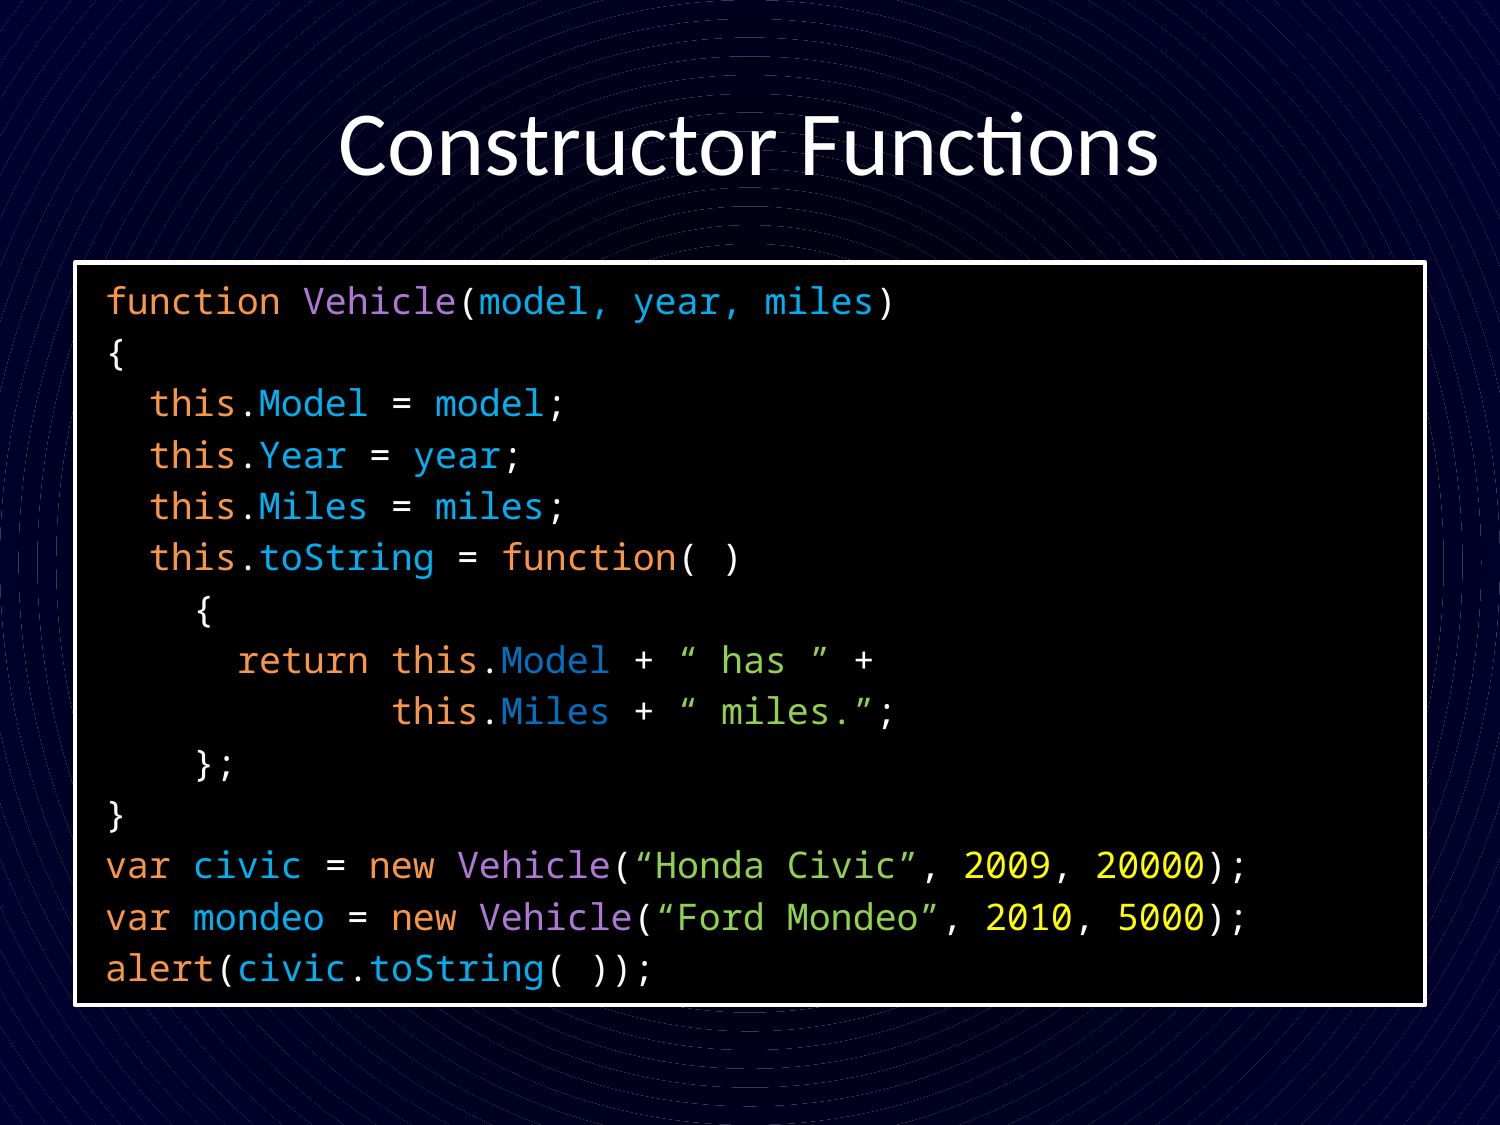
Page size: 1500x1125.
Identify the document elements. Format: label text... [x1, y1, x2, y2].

list function Vehicle(model, year, miles) { this.Model = model; this.Year = year; this.Miles = miles; this.toString = function( ) { return this.Model + “ has ” + this.Miles + “ miles.”; }; } var civic = new Vehicle(“Honda Civic”, 2009, 20000); var mondeo = new Vehicle(“Ford Mondeo”, 2010, 5000); alert(civic.toString( )); [75, 262, 1425, 1005]
title Constructor Functions [75, 45, 1425, 233]
